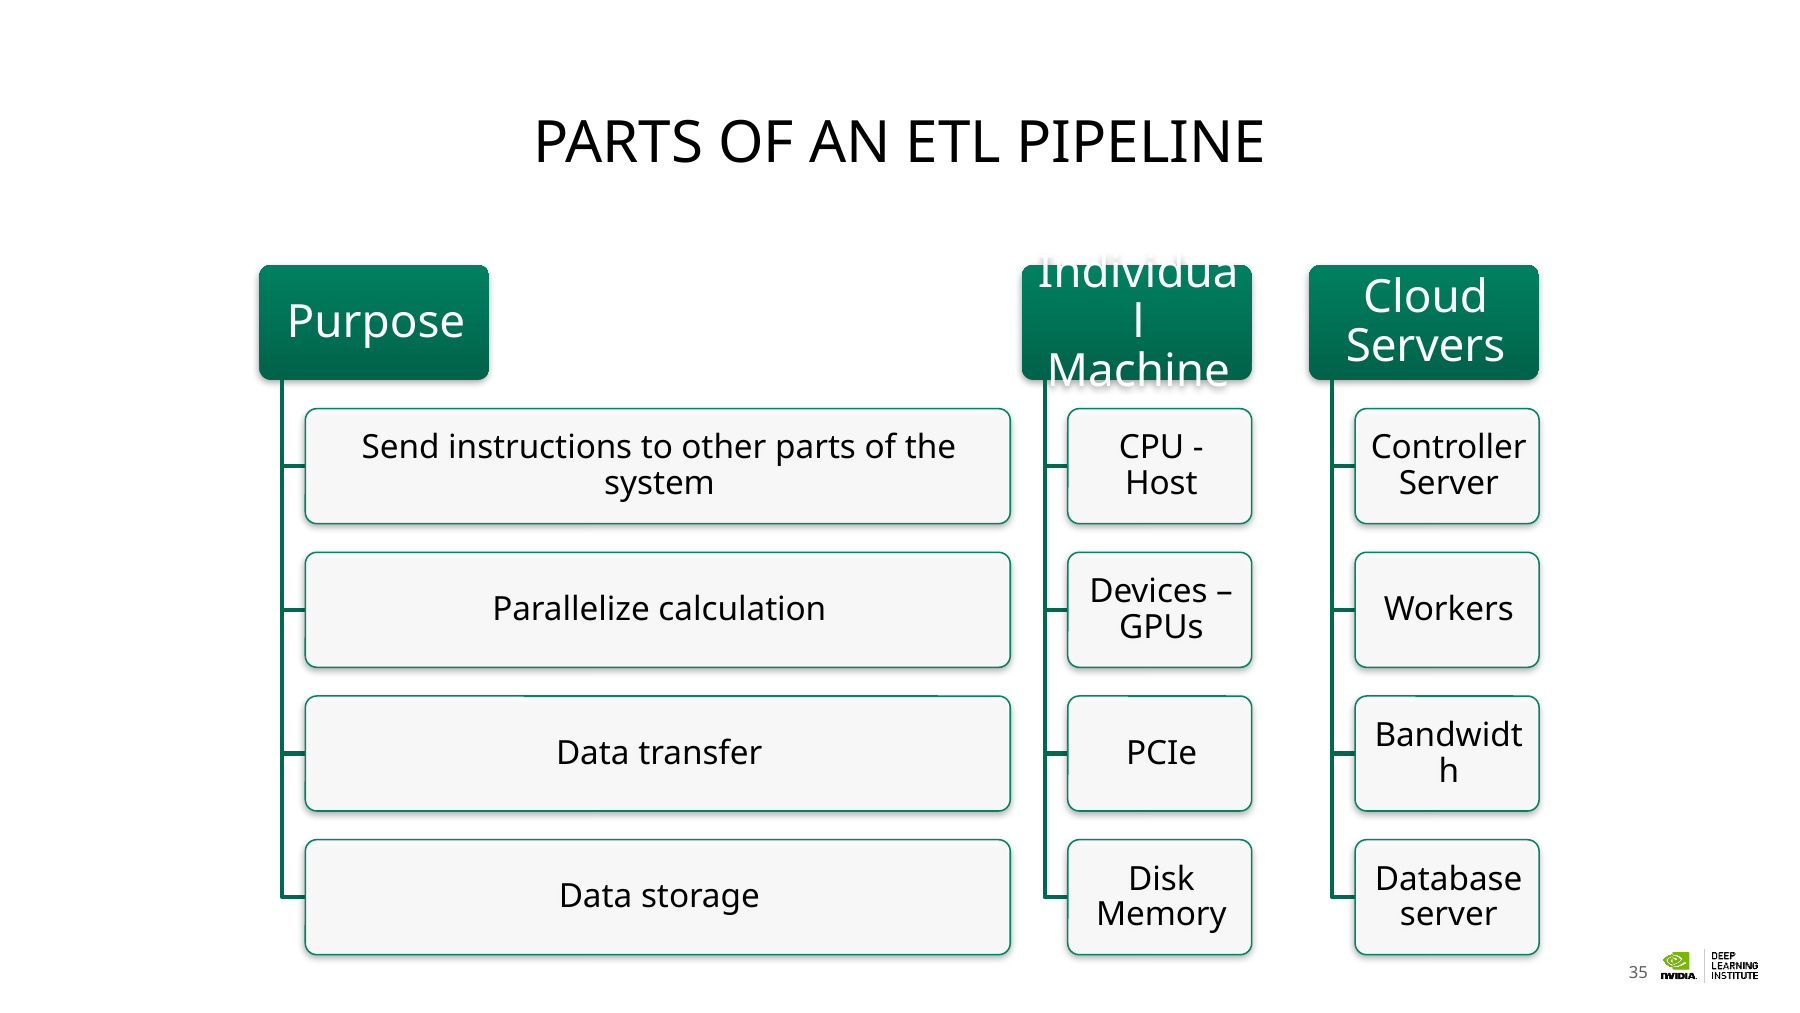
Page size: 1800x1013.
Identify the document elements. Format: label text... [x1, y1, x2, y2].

title Parts of an ETL Pipeline [81, 85, 1719, 183]
picture [1705, 949, 1758, 983]
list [81, 264, 1717, 956]
picture [1661, 956, 1704, 983]
